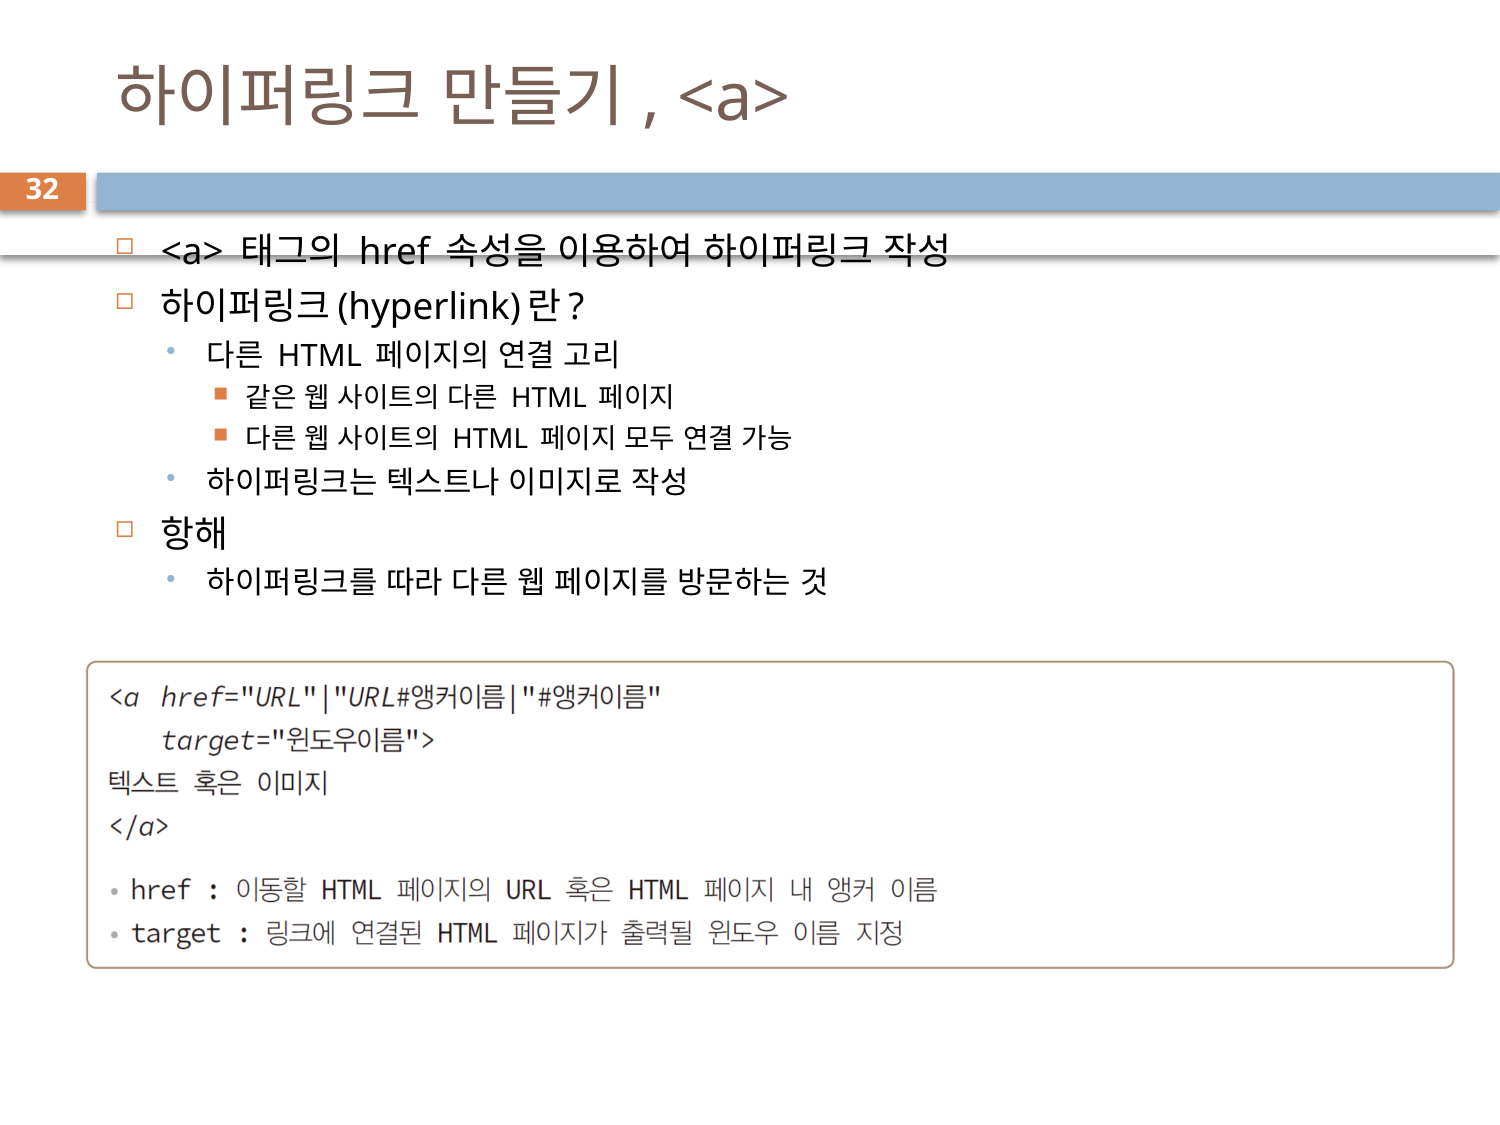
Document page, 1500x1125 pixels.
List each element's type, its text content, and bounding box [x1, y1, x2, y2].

slide_number 32 [0, 170, 87, 211]
list <a> 태그의 href 속성을 이용하여 하이퍼링크 작성 하이퍼링크(hyperlink)란? 다른 HTML 페이지의 연결 고리 같은 웹 사이트의 다른 HTML 페이지 다른 웹 사이트의 HTML 페이지 모두 연결 가능 하이퍼링크는 텍스트나 이미지로 작성 항해 하이퍼링크를 따라 다른 웹 페이지를 방문하는 것 [100, 219, 1438, 610]
picture [80, 656, 1459, 972]
title 하이퍼링크 만들기, <a> [100, 37, 1438, 149]
